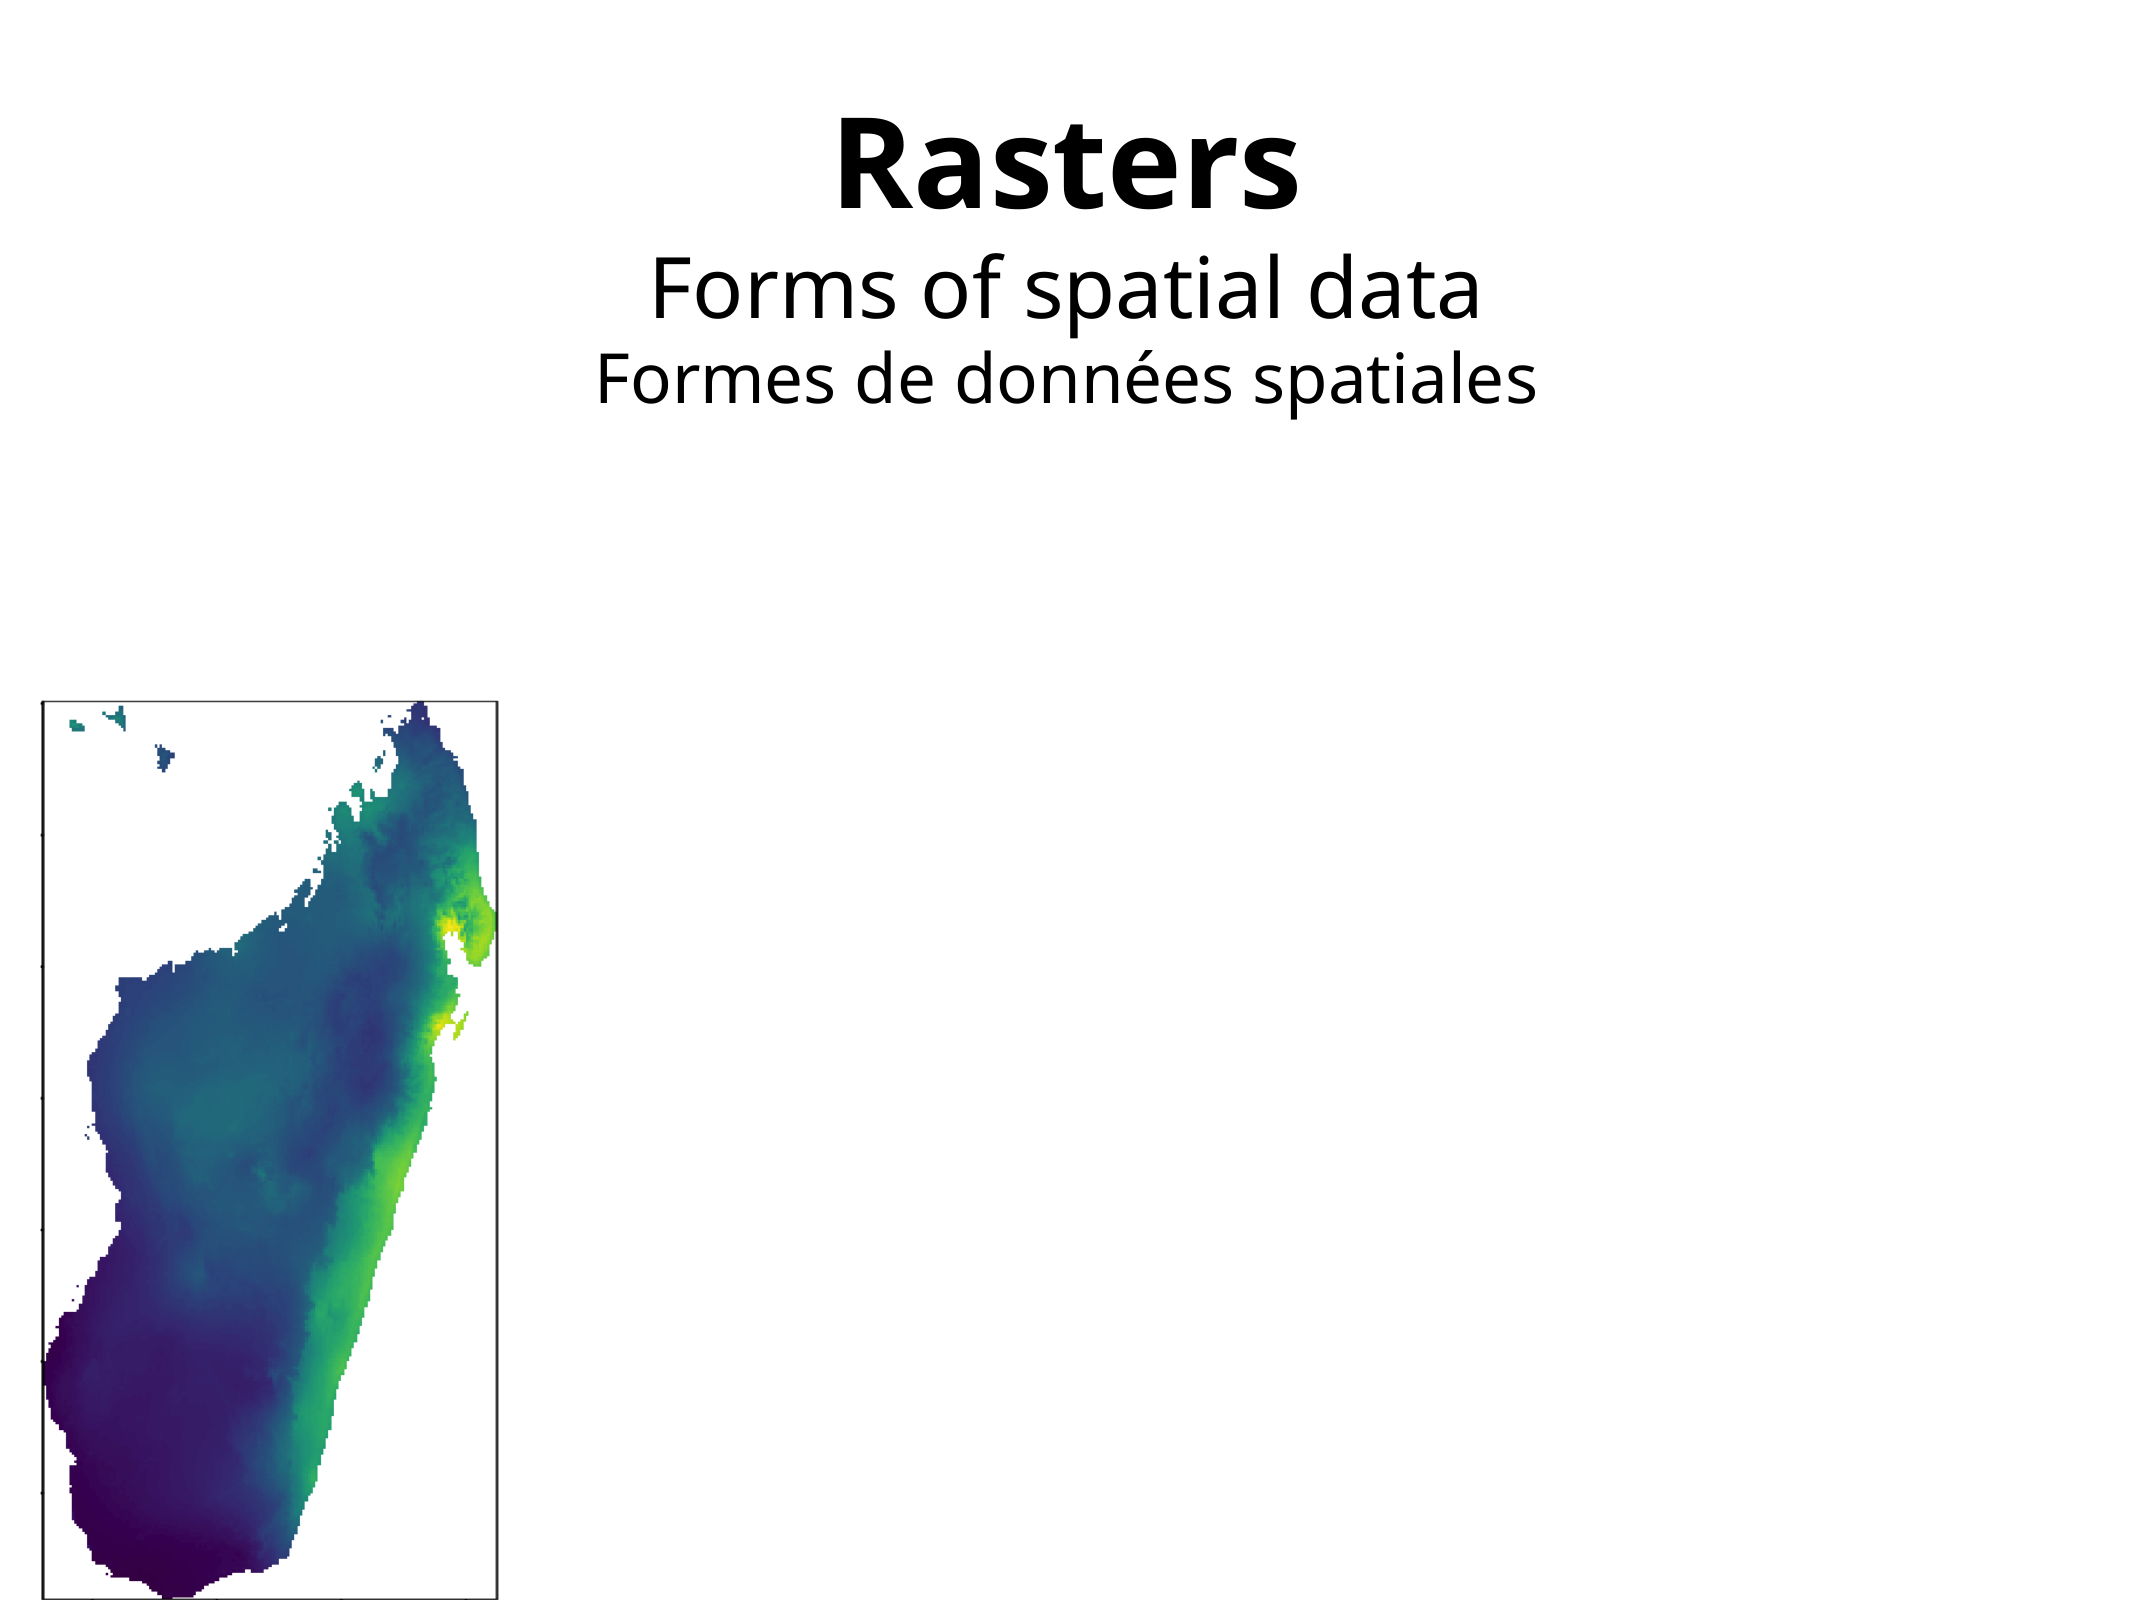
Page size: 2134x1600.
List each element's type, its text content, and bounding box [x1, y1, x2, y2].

picture [40, 700, 501, 1600]
title Rasters Forms of spatial data Formes de données spatiales [155, 72, 1978, 428]
